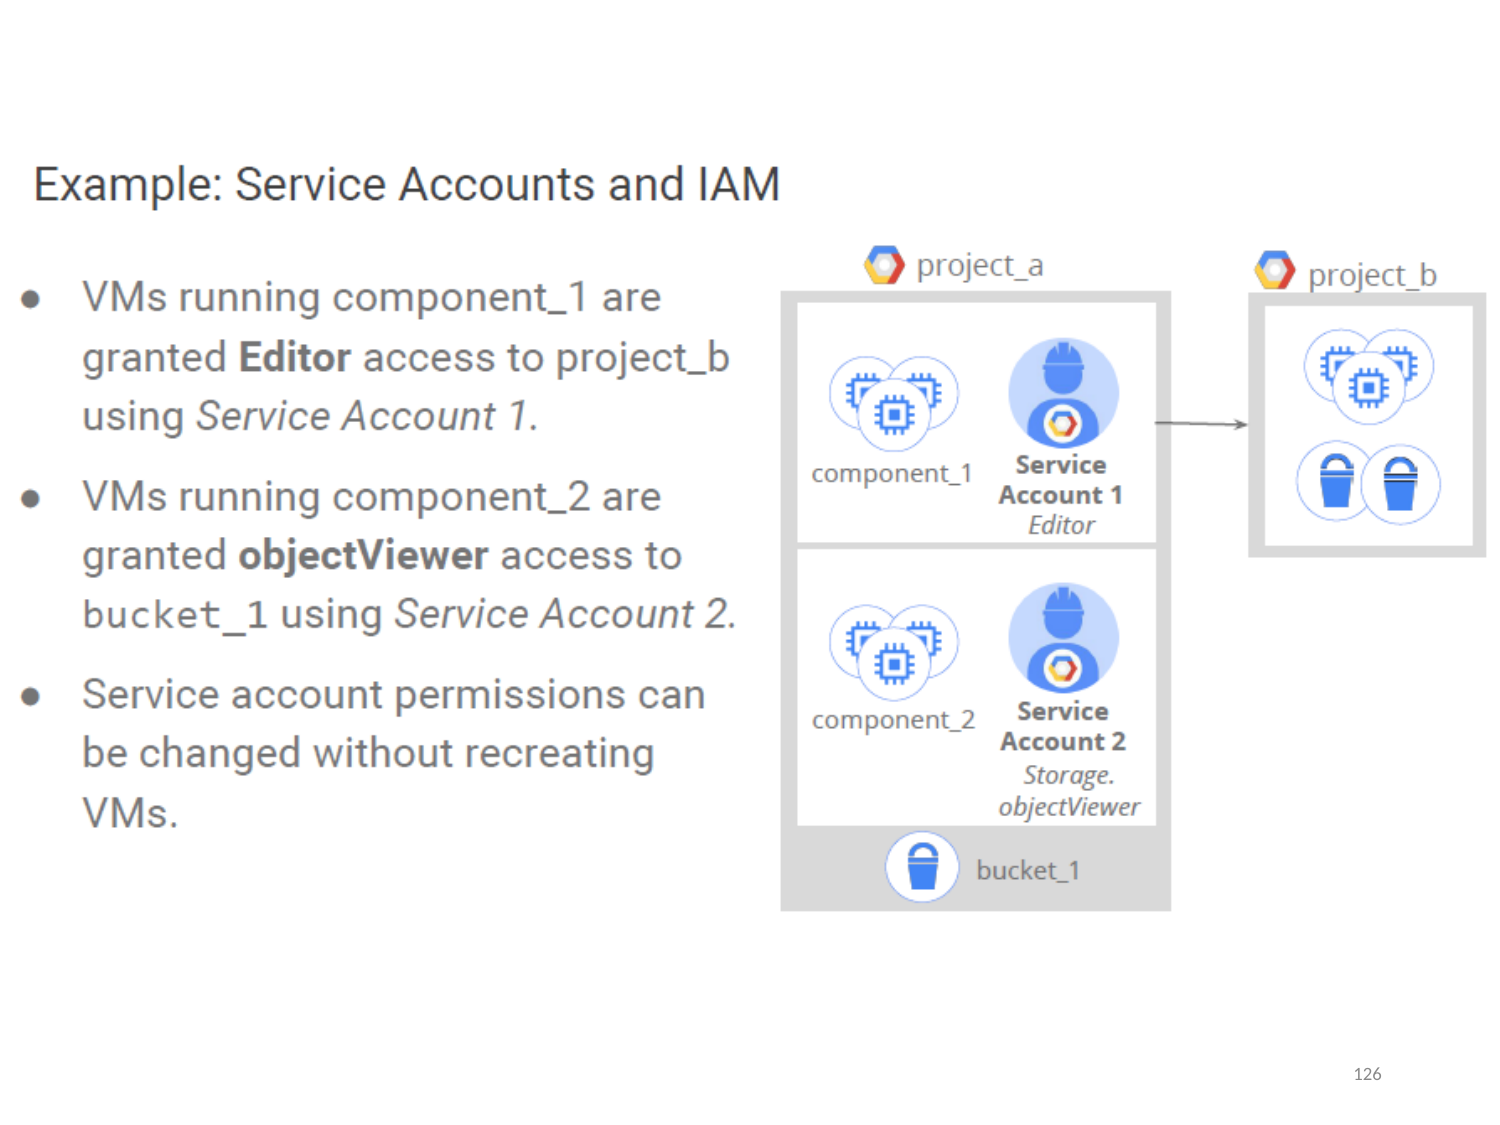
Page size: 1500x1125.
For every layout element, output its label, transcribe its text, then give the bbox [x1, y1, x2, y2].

picture [0, 147, 1500, 926]
text_box 126 [1059, 1042, 1397, 1103]
